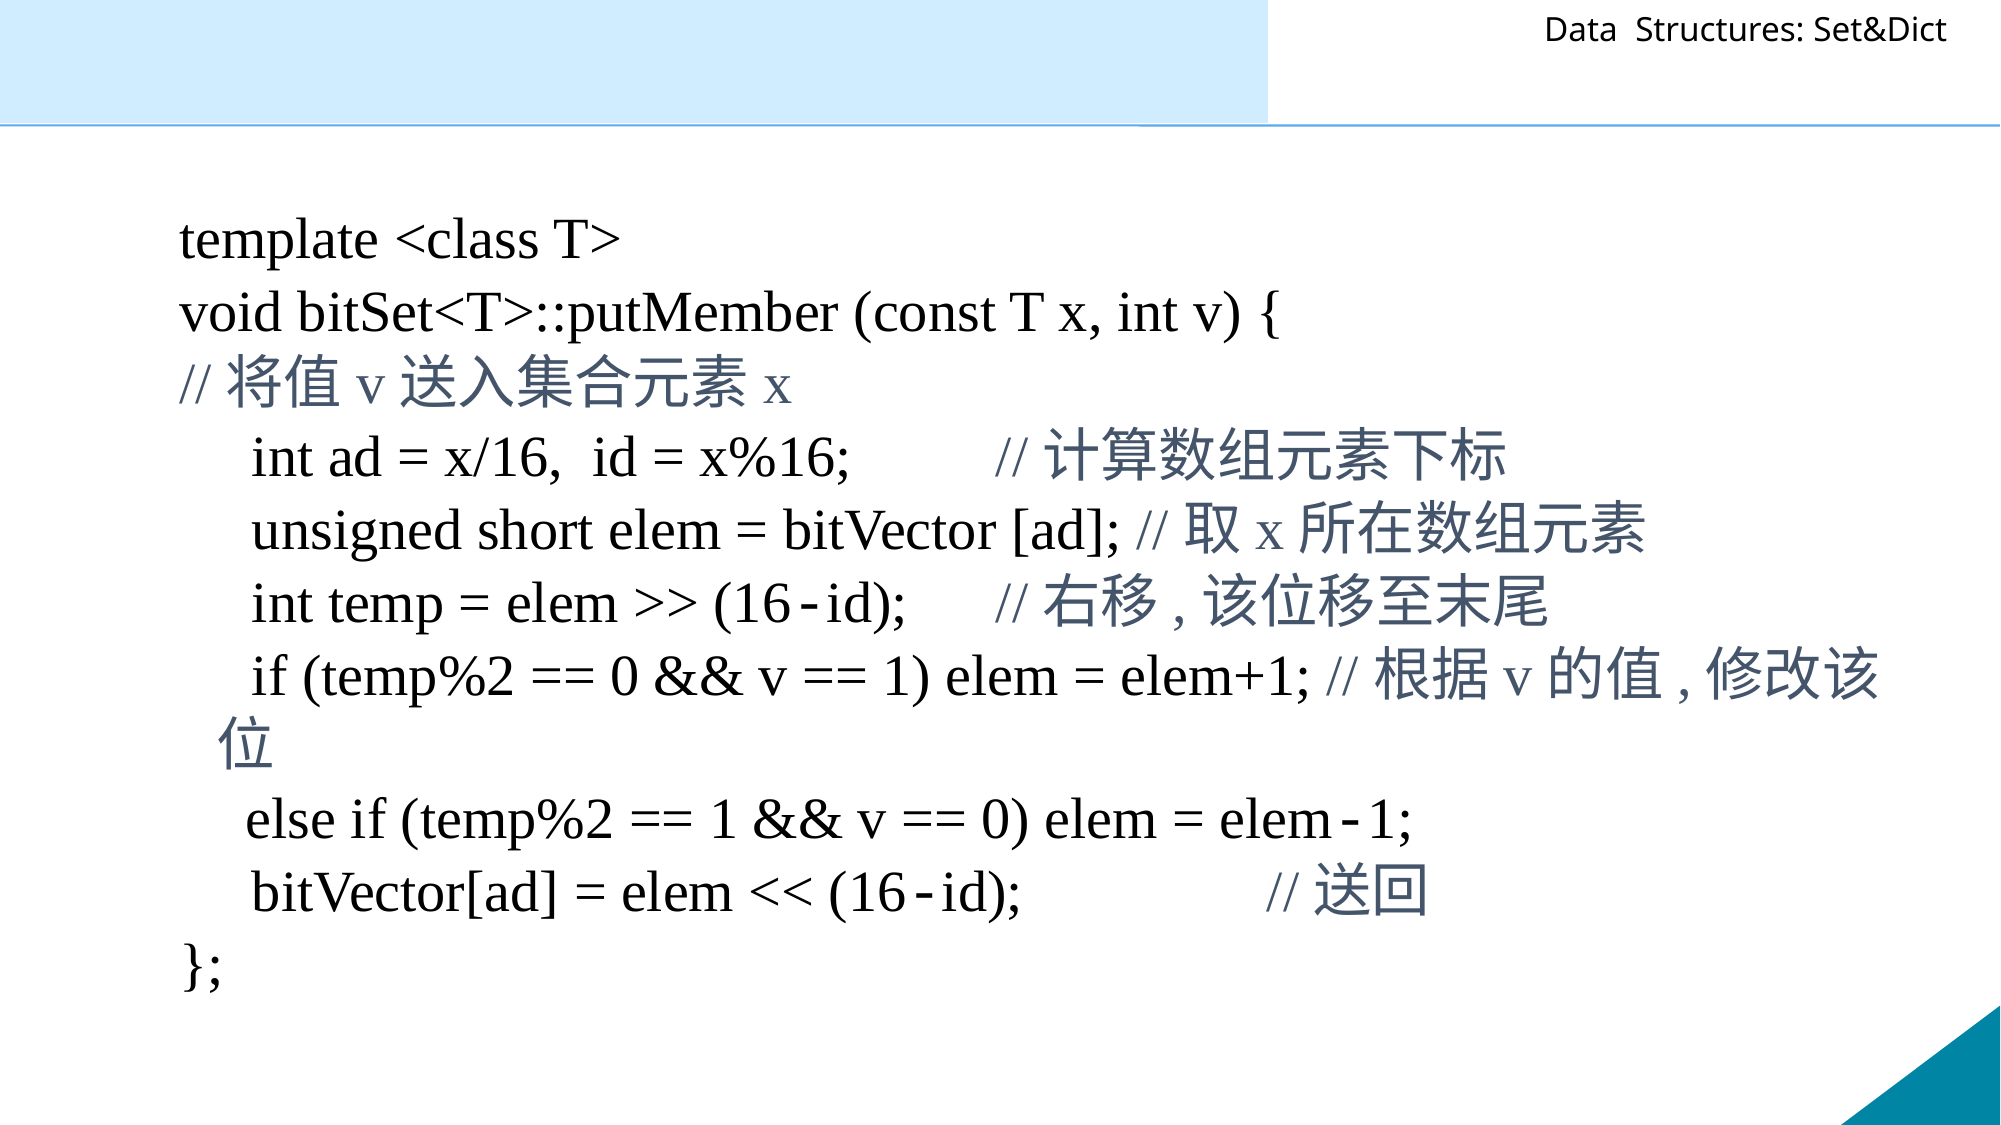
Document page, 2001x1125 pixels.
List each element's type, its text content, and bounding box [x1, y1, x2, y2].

list template <class T> void bitSet<T>::putMember (const T x, int v) { //将值v送入集合元素x int ad = x/16, id = x%16; //计算数组元素下标 unsigned short elem = bitVector [ad]; //取x所在数组元素 int temp = elem >> (16-id); //右移,该位移至末尾 if (temp%2 == 0 && v == 1) elem = elem+1; //根据v的值,修改该位 else if (temp%2 == 1 && v == 0) elem = elem-1; bitVector[ad] = elem << (16-id); //送回 }; [164, 192, 1906, 1114]
